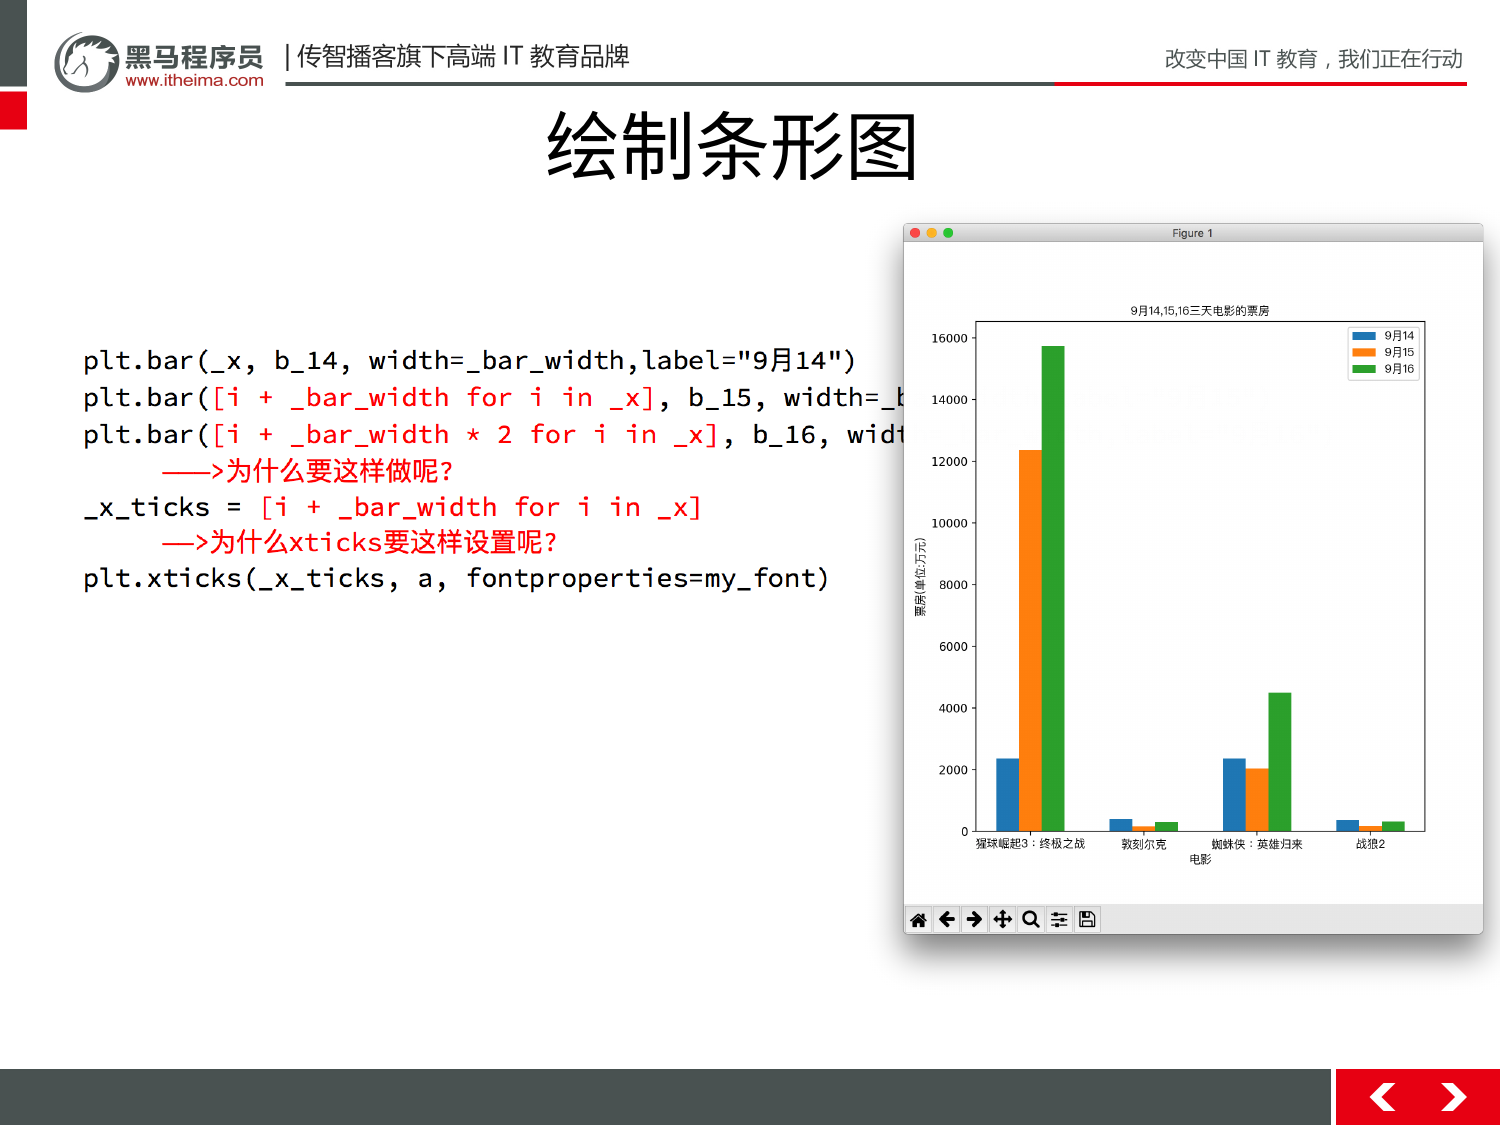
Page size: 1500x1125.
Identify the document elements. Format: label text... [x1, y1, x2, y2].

title 绘制条形图 [145, 92, 1321, 198]
picture [0, 0, 1500, 1125]
